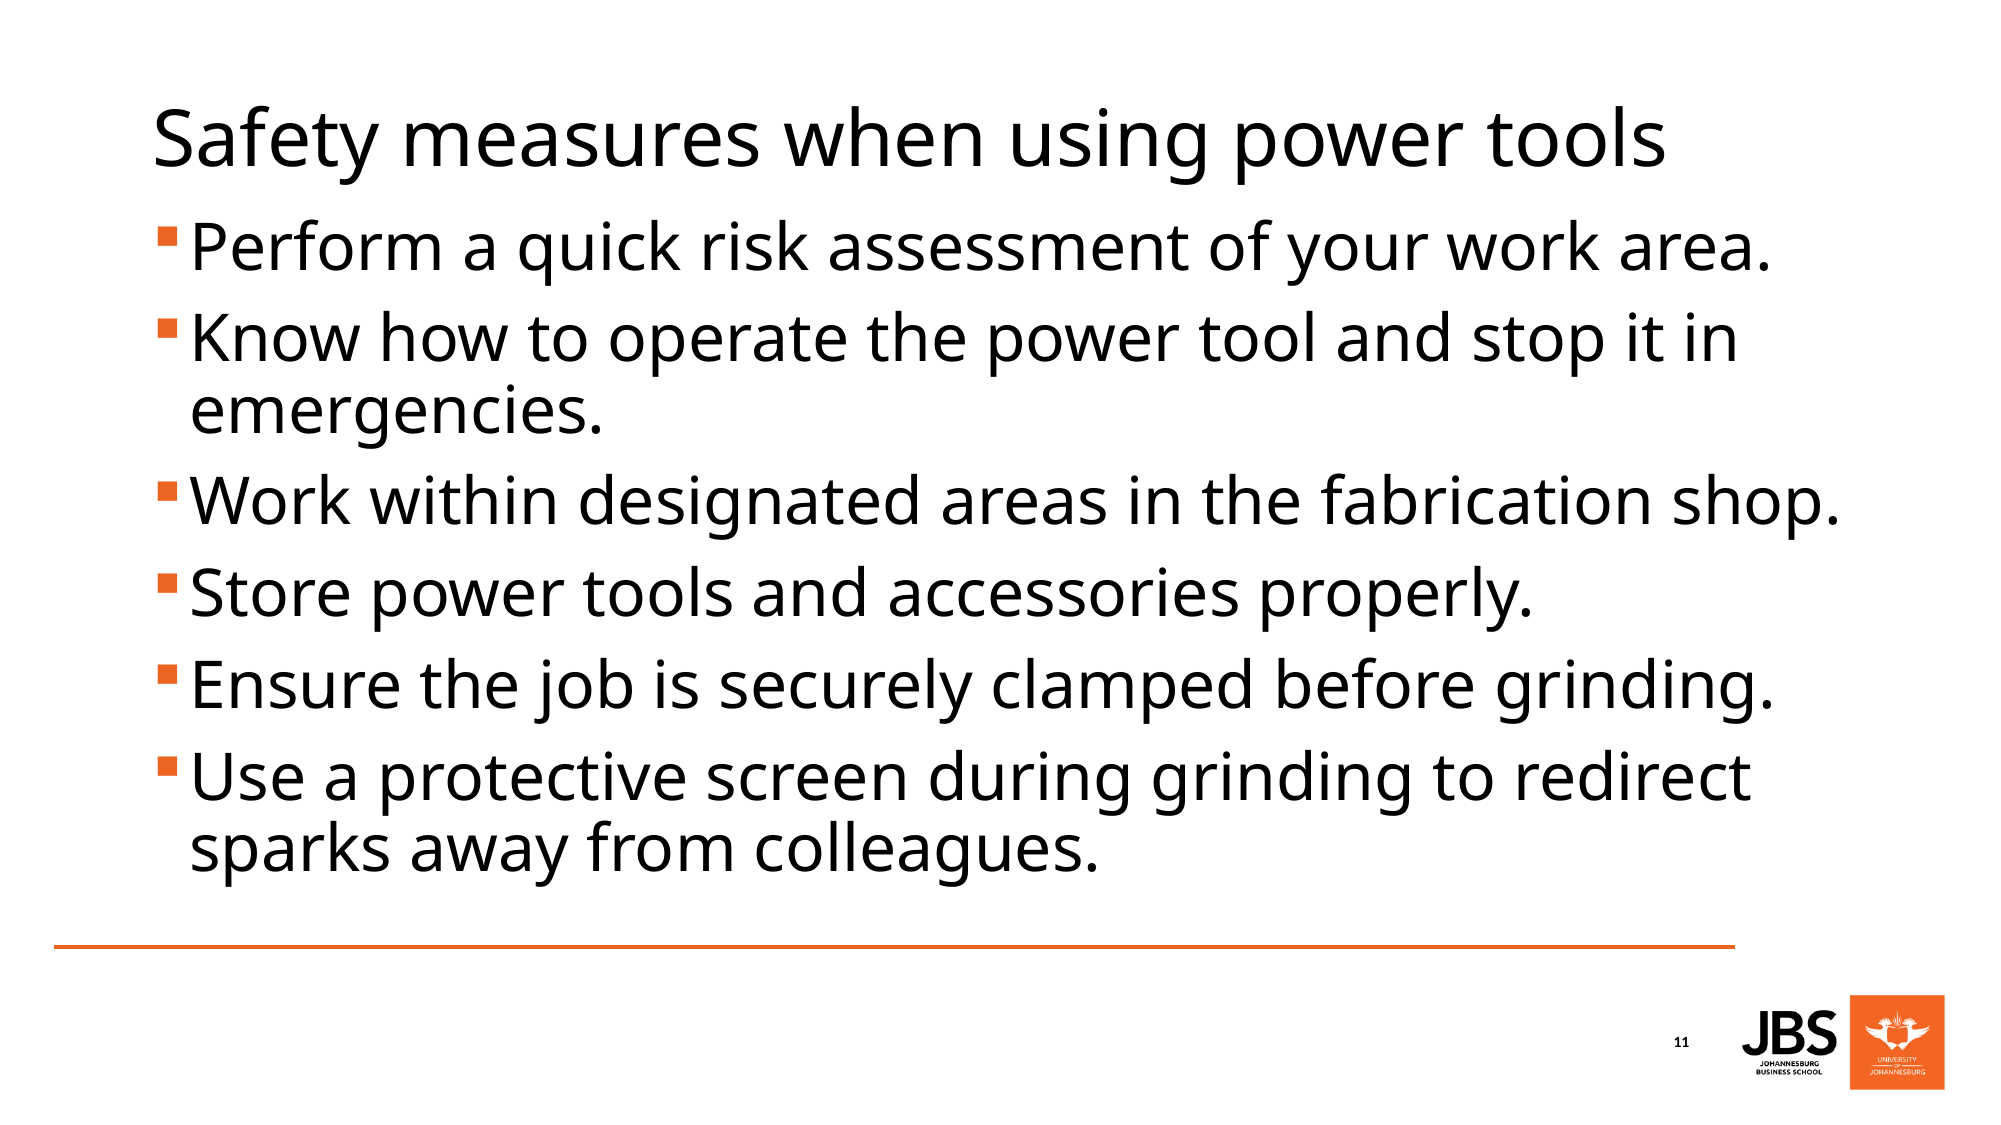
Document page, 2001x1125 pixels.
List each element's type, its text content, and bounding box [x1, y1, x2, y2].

title Safety measures when using power tools [137, 59, 1863, 205]
picture [1728, 981, 1958, 1103]
list Perform a quick risk assessment of your work area. Know how to operate the power tool and stop it in emergencies. Work within designated areas in the fabrication shop. Store power tools and accessories properly. Ensure the job is securely clamped before grinding. Use a protective screen during grinding to redirect sparks away from colleagues. [137, 205, 1863, 920]
